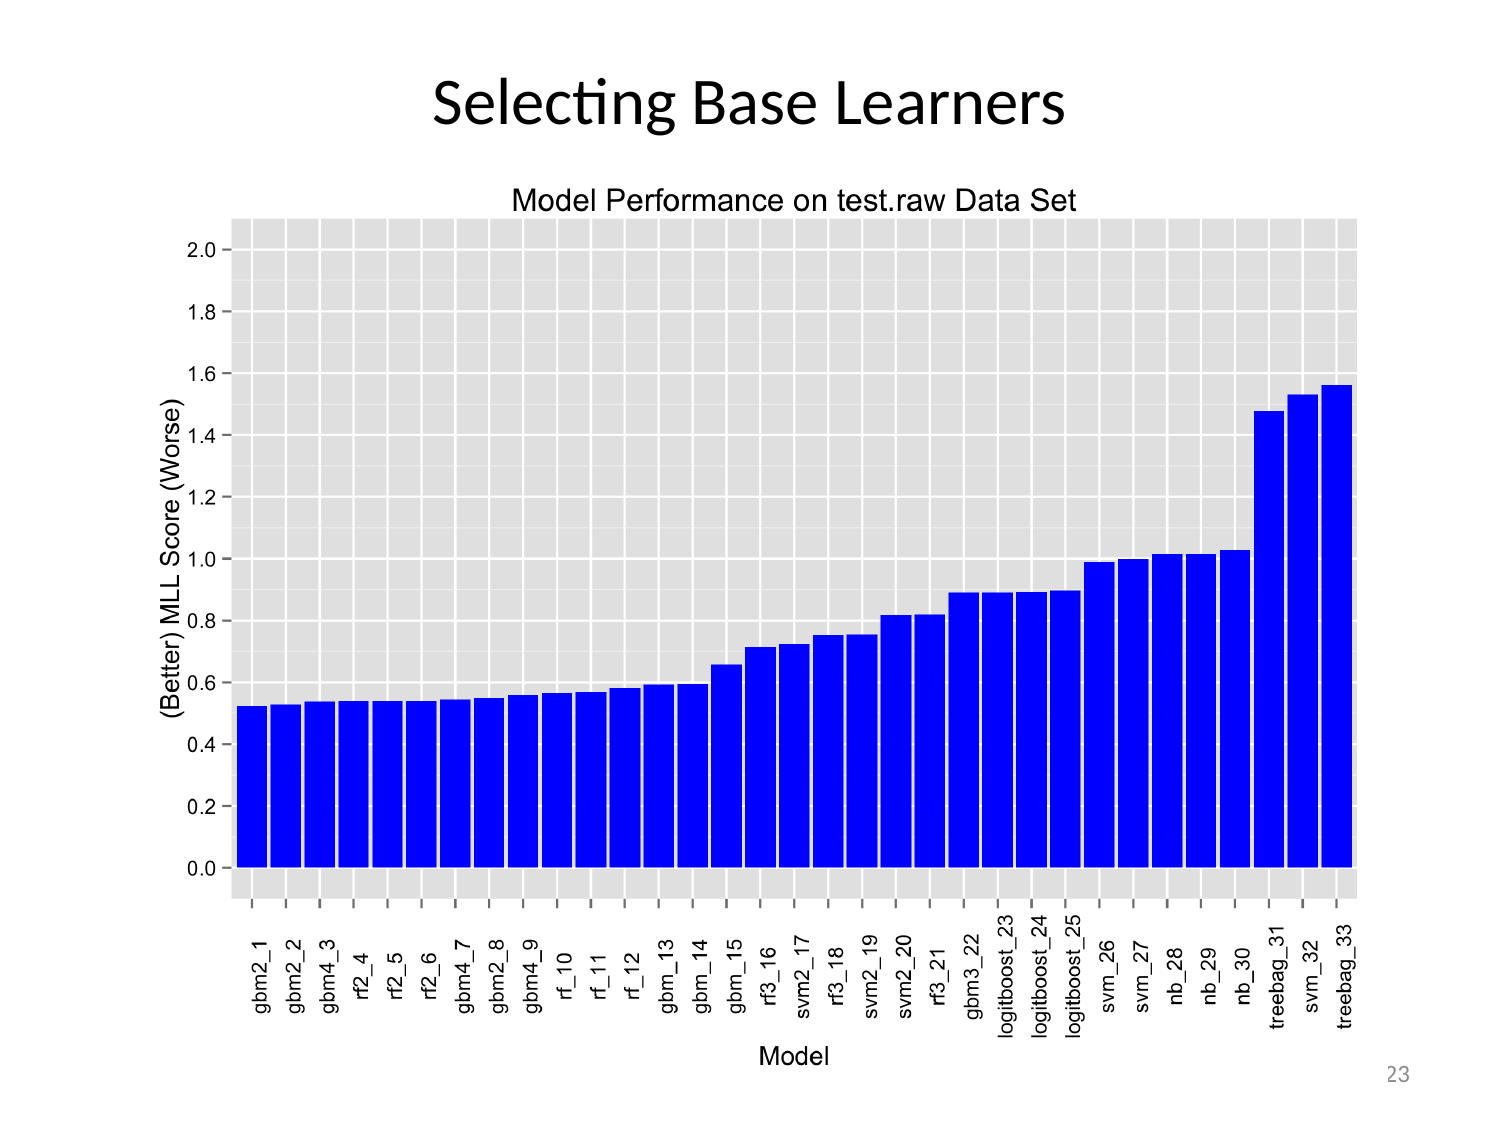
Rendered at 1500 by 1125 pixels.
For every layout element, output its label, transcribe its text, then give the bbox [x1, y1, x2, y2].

title Selecting Base Learners [75, 45, 1425, 150]
slide_number 23 [1074, 1042, 1425, 1103]
picture [137, 149, 1388, 1088]
